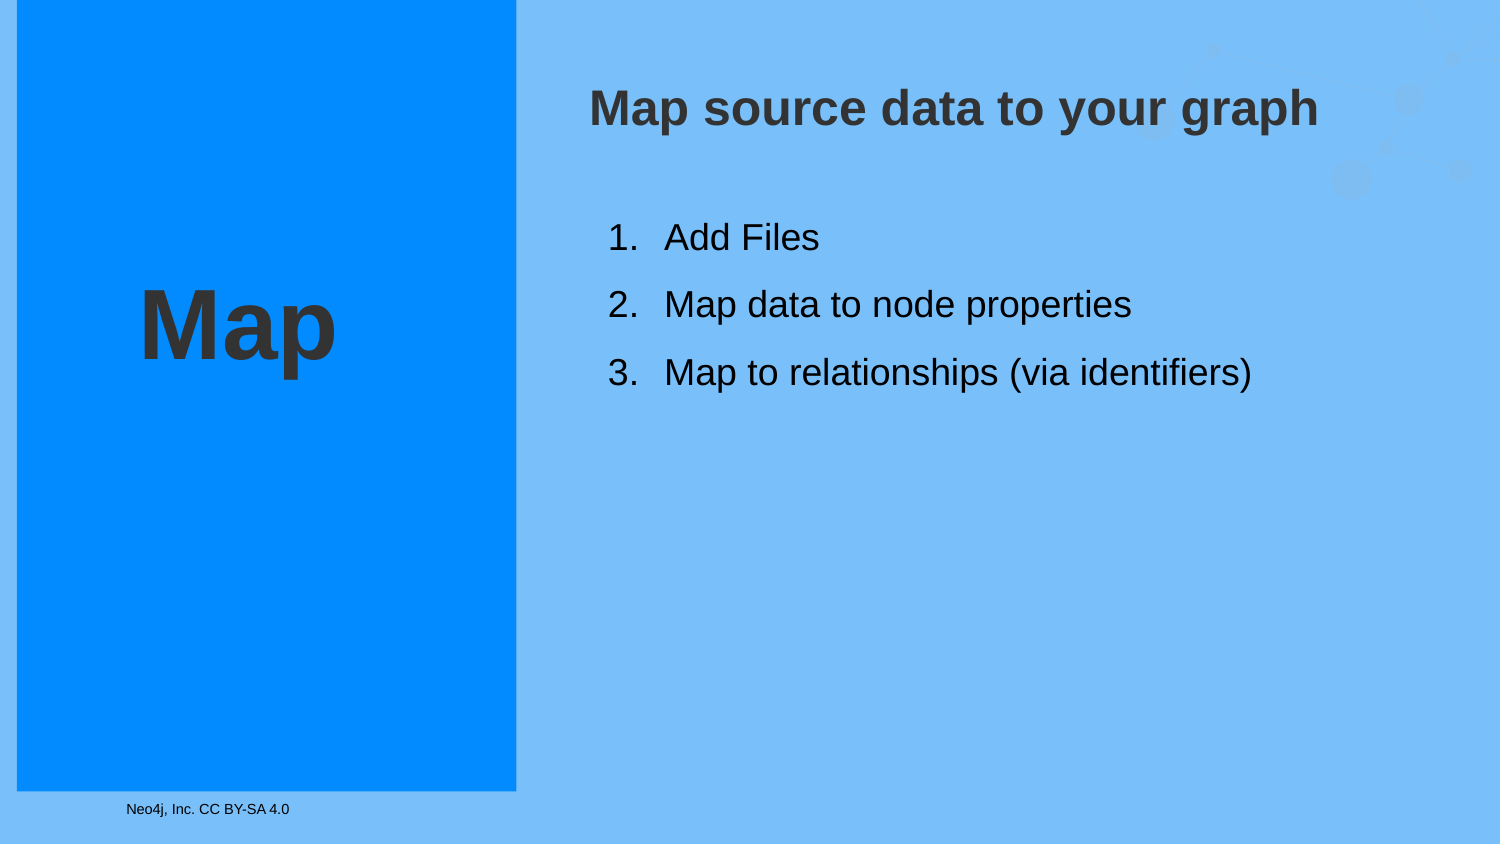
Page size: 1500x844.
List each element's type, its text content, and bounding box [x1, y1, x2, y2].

list Add Files Map data to node properties Map to relationships (via identifiers) [574, 175, 1445, 747]
picture [1134, 0, 1500, 200]
title Map source data to your graph [574, 60, 1432, 155]
title Map [124, 259, 496, 442]
